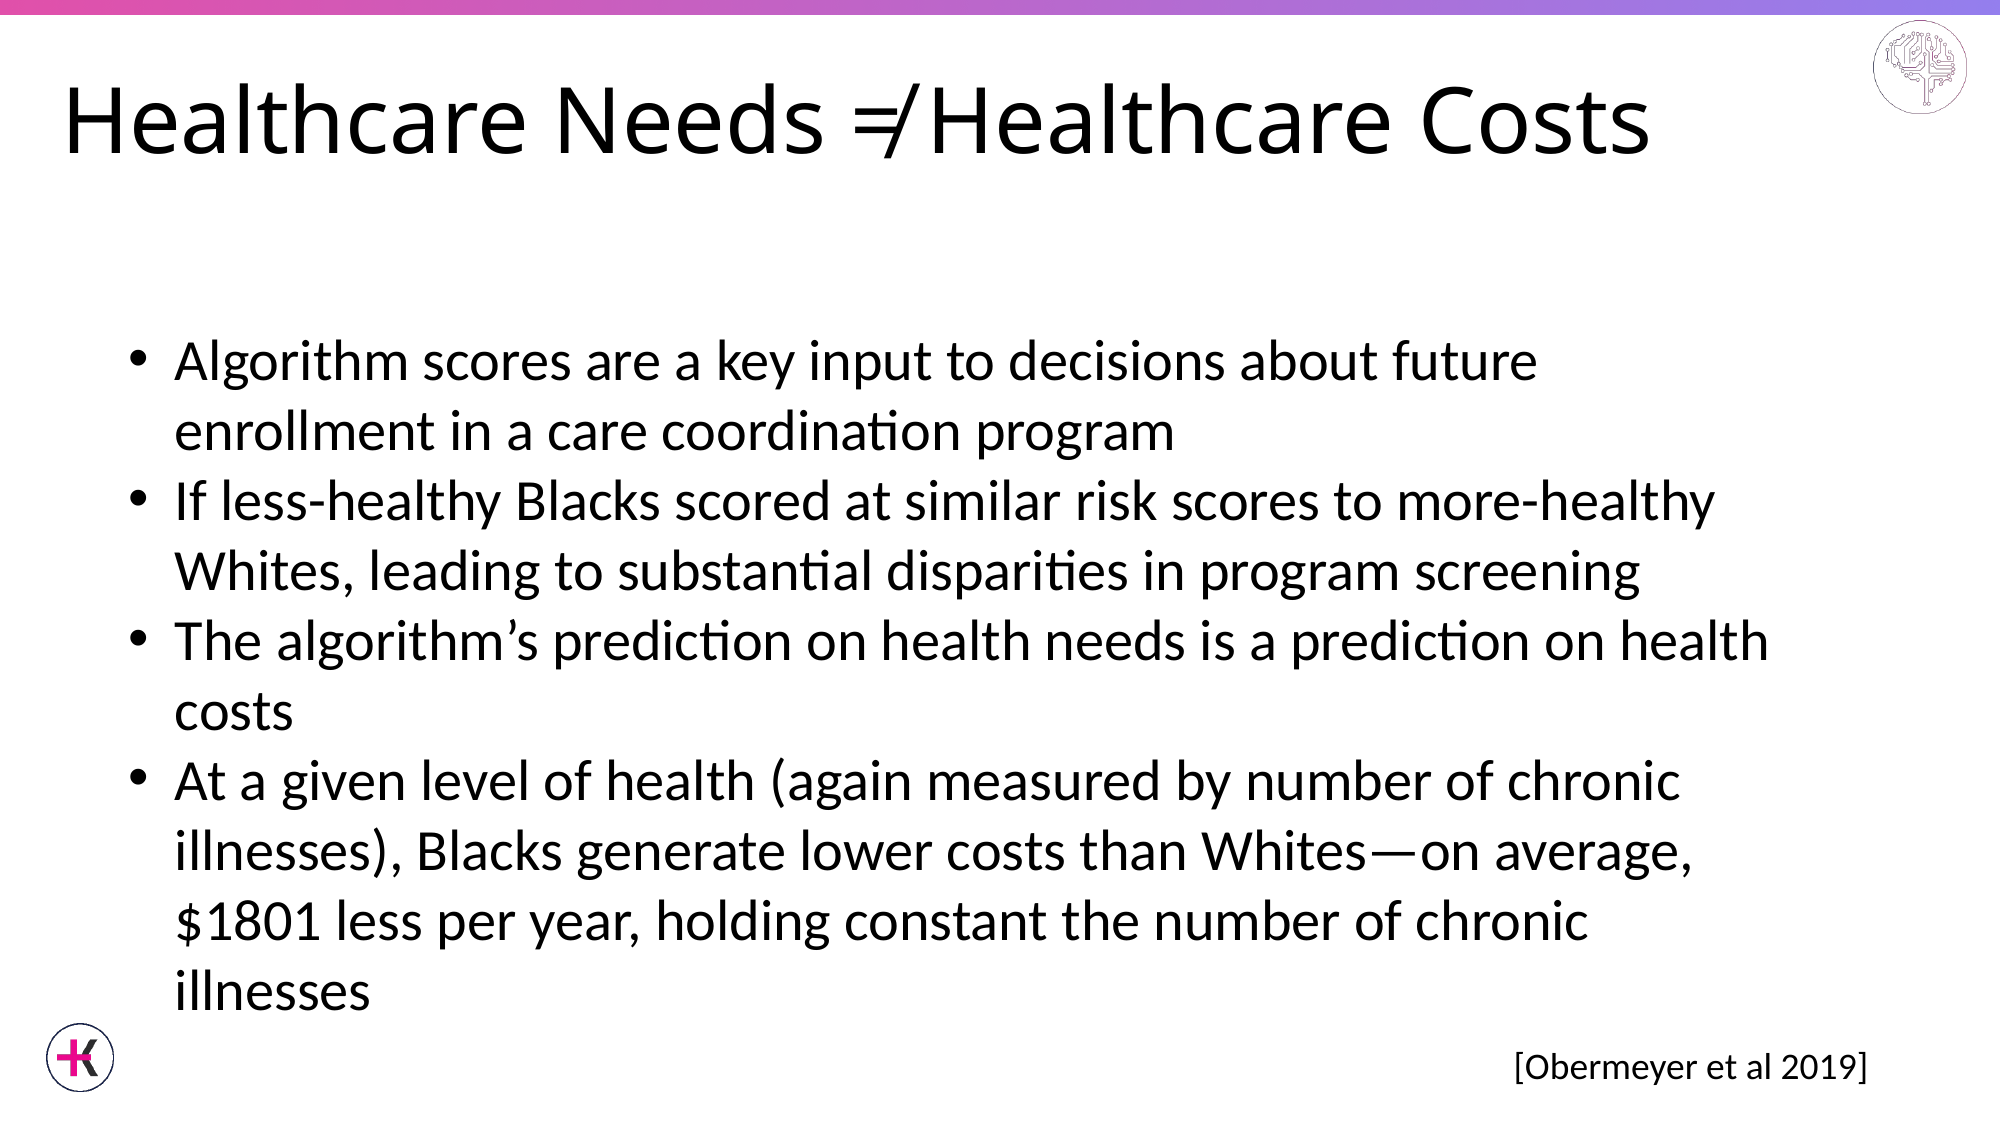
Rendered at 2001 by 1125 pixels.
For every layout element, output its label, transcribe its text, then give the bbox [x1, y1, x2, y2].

title Healthcare Needs ≠ Healthcare Costs [46, 15, 1772, 233]
text_box Algorithm scores are a key input to decisions about future enrollment in a care coordination program If less-healthy Blacks scored at similar risk scores to more-healthy Whites, leading to substantial disparities in program screening The algorithm’s prediction on health needs is a prediction on health costs At a given level of health (again measured by number of chronic illnesses), Blacks generate lower costs than Whites—on average, $1801 less per year, holding constant the number of chronic illnesses [113, 314, 1811, 1030]
text_box [Obermeyer et al 2019] [1498, 1034, 1884, 1095]
picture [46, 1023, 114, 1092]
picture [0, 0, 2000, 15]
picture [1873, 20, 1967, 114]
